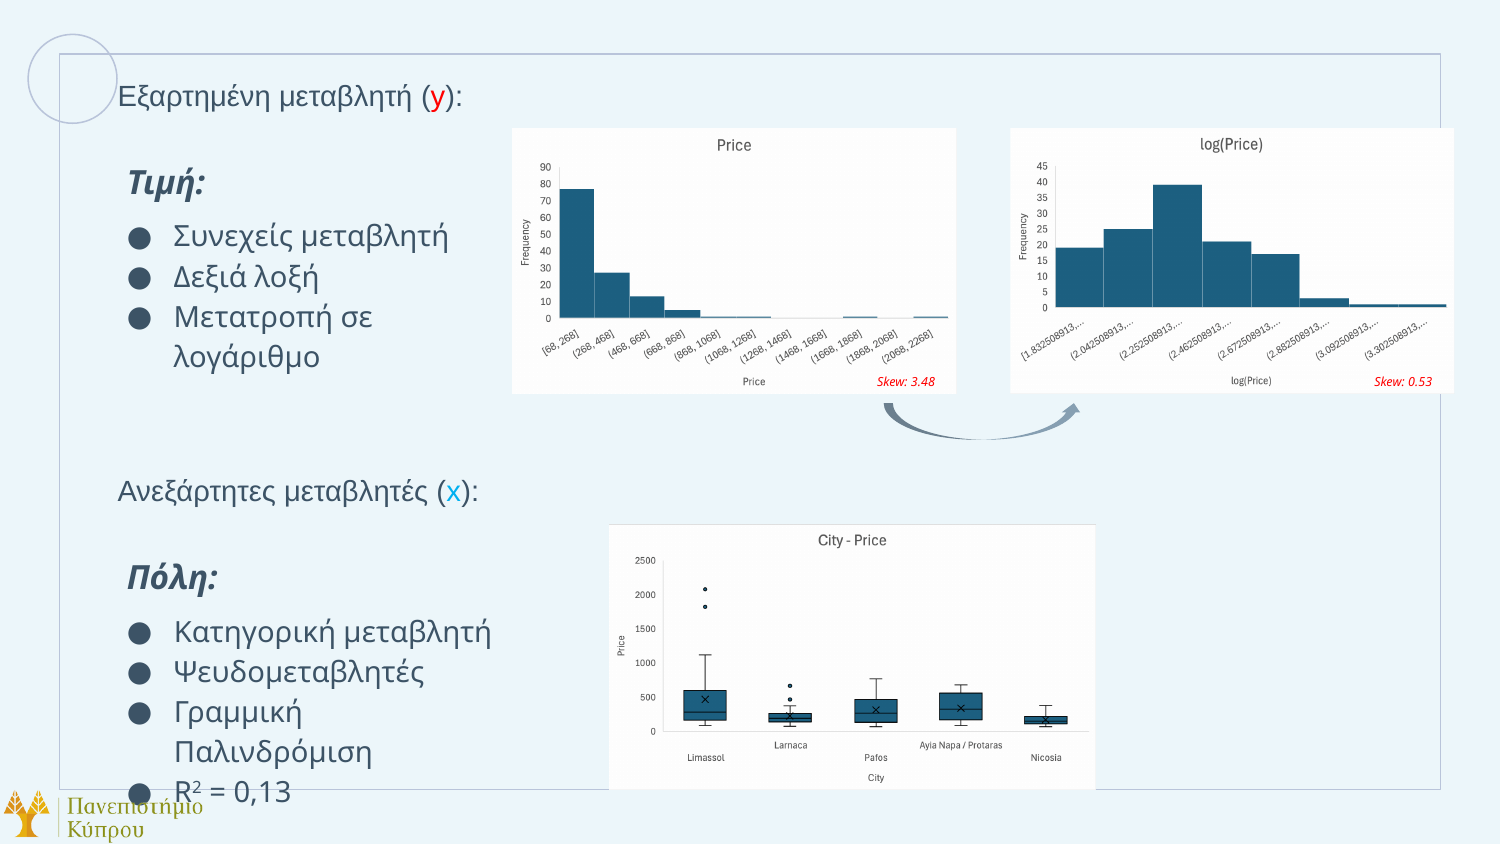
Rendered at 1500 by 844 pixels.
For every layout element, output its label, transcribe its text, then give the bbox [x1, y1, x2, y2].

picture [0, 786, 207, 844]
picture [512, 128, 957, 394]
text_box [883, 403, 1081, 440]
text_box Ανεξάρτητες μεταβλητές (x): [102, 447, 853, 515]
text_box Εξαρτημένη μεταβλητή (y): [102, 70, 853, 121]
picture [1010, 128, 1455, 394]
picture [609, 523, 1096, 791]
text_box Τιμή: Συνεχείς μεταβλητή Δεξιά λοξή Μετατροπή σε λογάριθμο [111, 140, 506, 313]
text_box Πόλη: Κατηγορική μεταβλητή Ψευδομεταβλητές Γραμμική Παλινδρόμιση R2 = 0,13 [111, 535, 518, 708]
